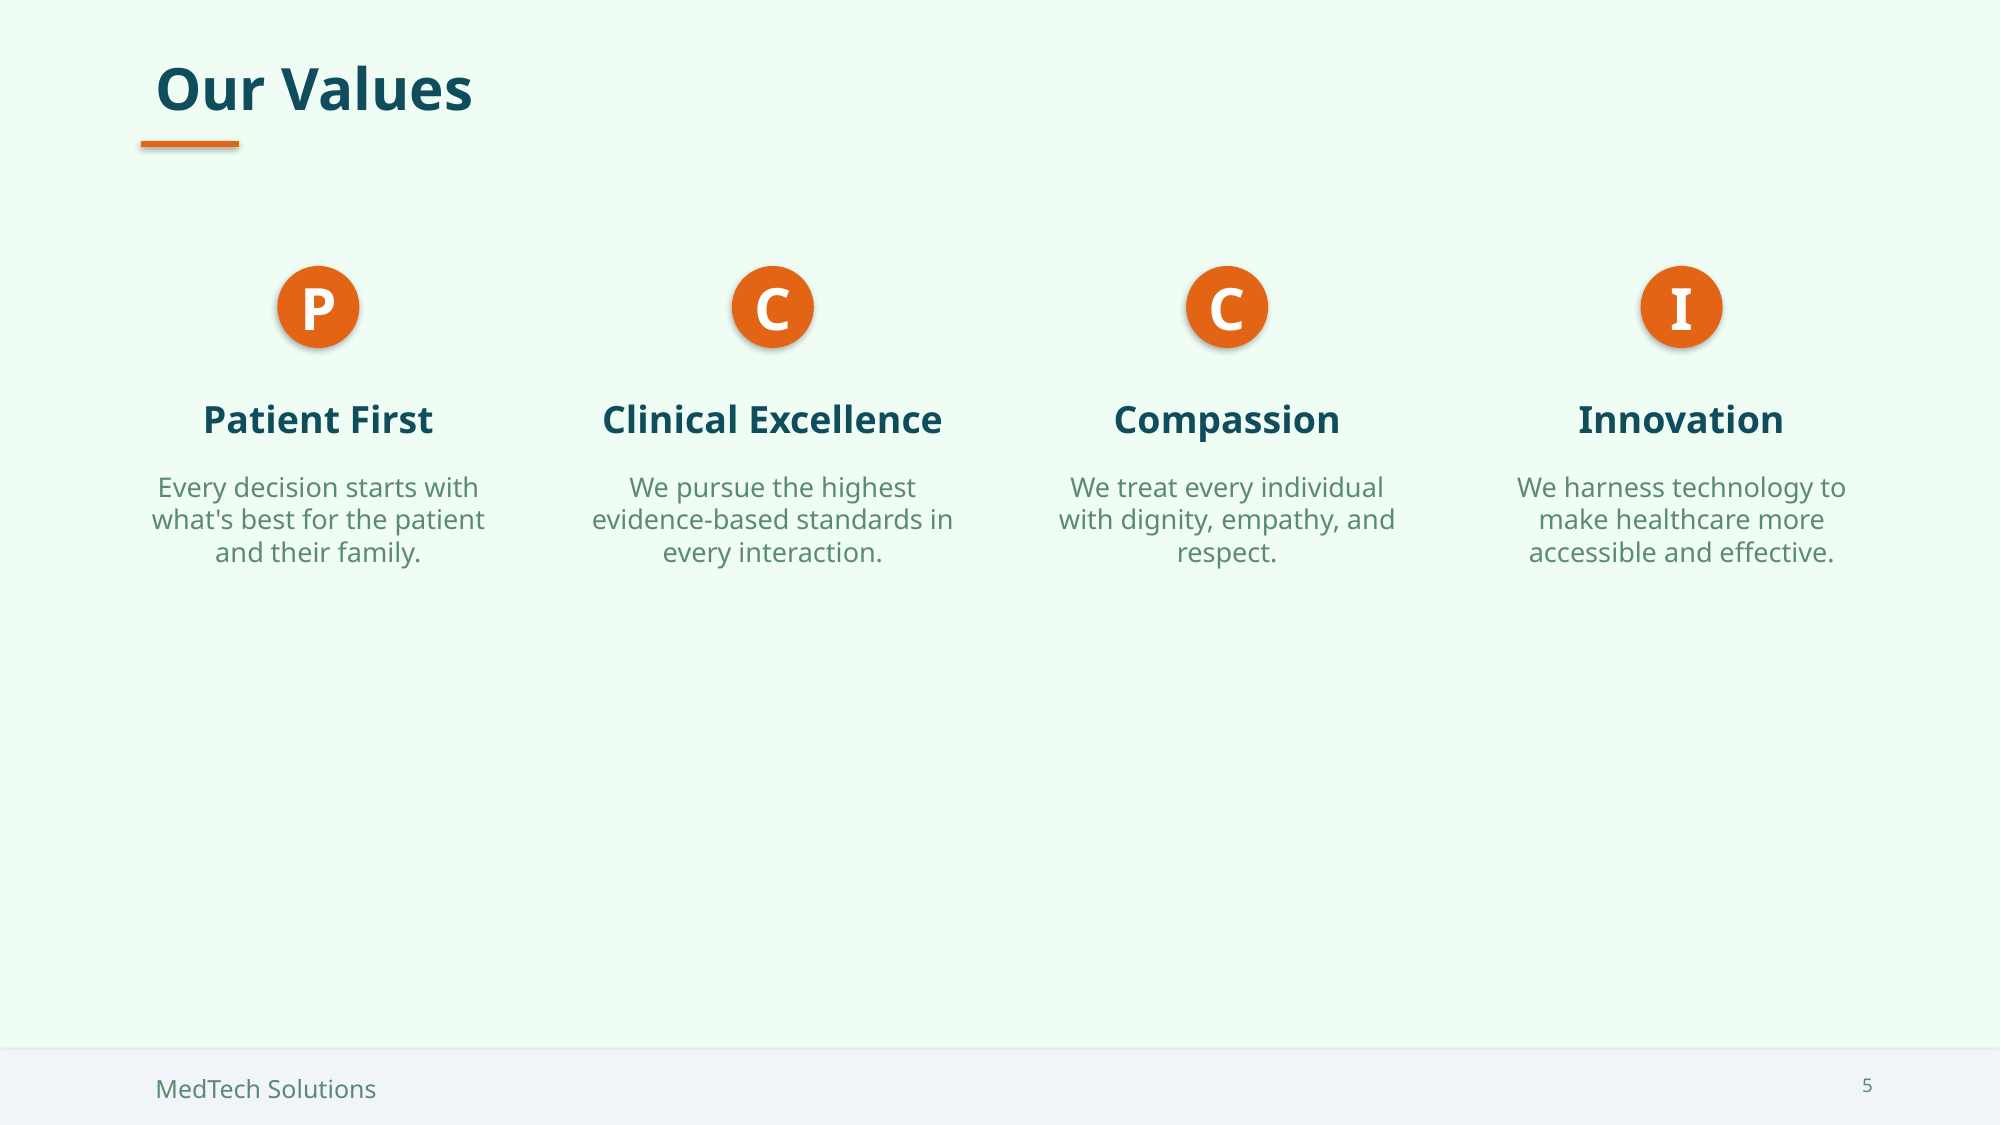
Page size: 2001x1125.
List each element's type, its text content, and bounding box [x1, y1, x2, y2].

text_box P [277, 264, 360, 350]
text_box Compassion [1021, 388, 1434, 449]
text_box C [731, 264, 814, 350]
text_box [0, 0, 2000, 1049]
text_box 5 [1821, 1066, 1888, 1104]
text_box C [1186, 264, 1269, 350]
text_box Every decision starts with what's best for the patient and their family. [120, 462, 517, 575]
text_box [0, 1049, 2000, 1125]
text_box Innovation [1475, 388, 1888, 449]
text_box We pursue the highest evidence-based standards in every interaction. [575, 462, 971, 575]
text_box We treat every individual with dignity, empathy, and respect. [1029, 462, 1425, 575]
text_box Our Values [140, 45, 1860, 130]
text_box We harness technology to make healthcare more accessible and effective. [1483, 462, 1880, 575]
text_box Clinical Excellence [566, 388, 979, 449]
text_box I [1640, 264, 1723, 350]
text_box Patient First [112, 388, 525, 449]
text_box MedTech Solutions [140, 1066, 633, 1112]
